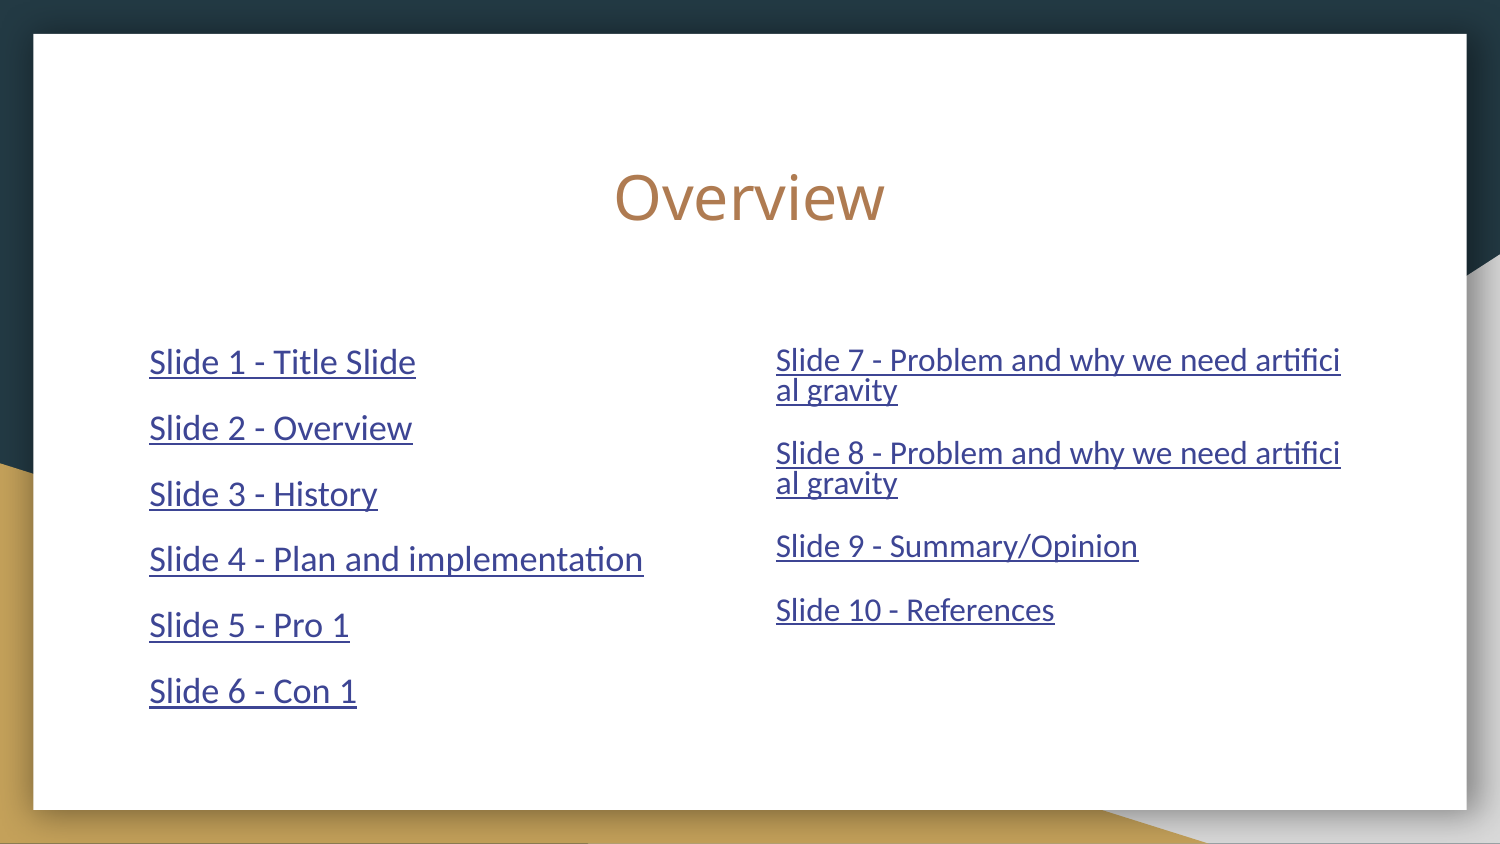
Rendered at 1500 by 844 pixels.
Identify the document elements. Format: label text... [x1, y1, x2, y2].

list Slide 7 - Problem and why we need artificial gravity Slide 8 - Problem and why we need artificial gravity Slide 9 - Summary/Opinion Slide 10 - References [760, 326, 1366, 729]
title Overview [134, 138, 1366, 296]
list Slide 1 - Title Slide Slide 2 - Overview Slide 3 - History Slide 4 - Plan and implementation Slide 5 - Pro 1 Slide 6 - Con 1 [134, 326, 739, 729]
